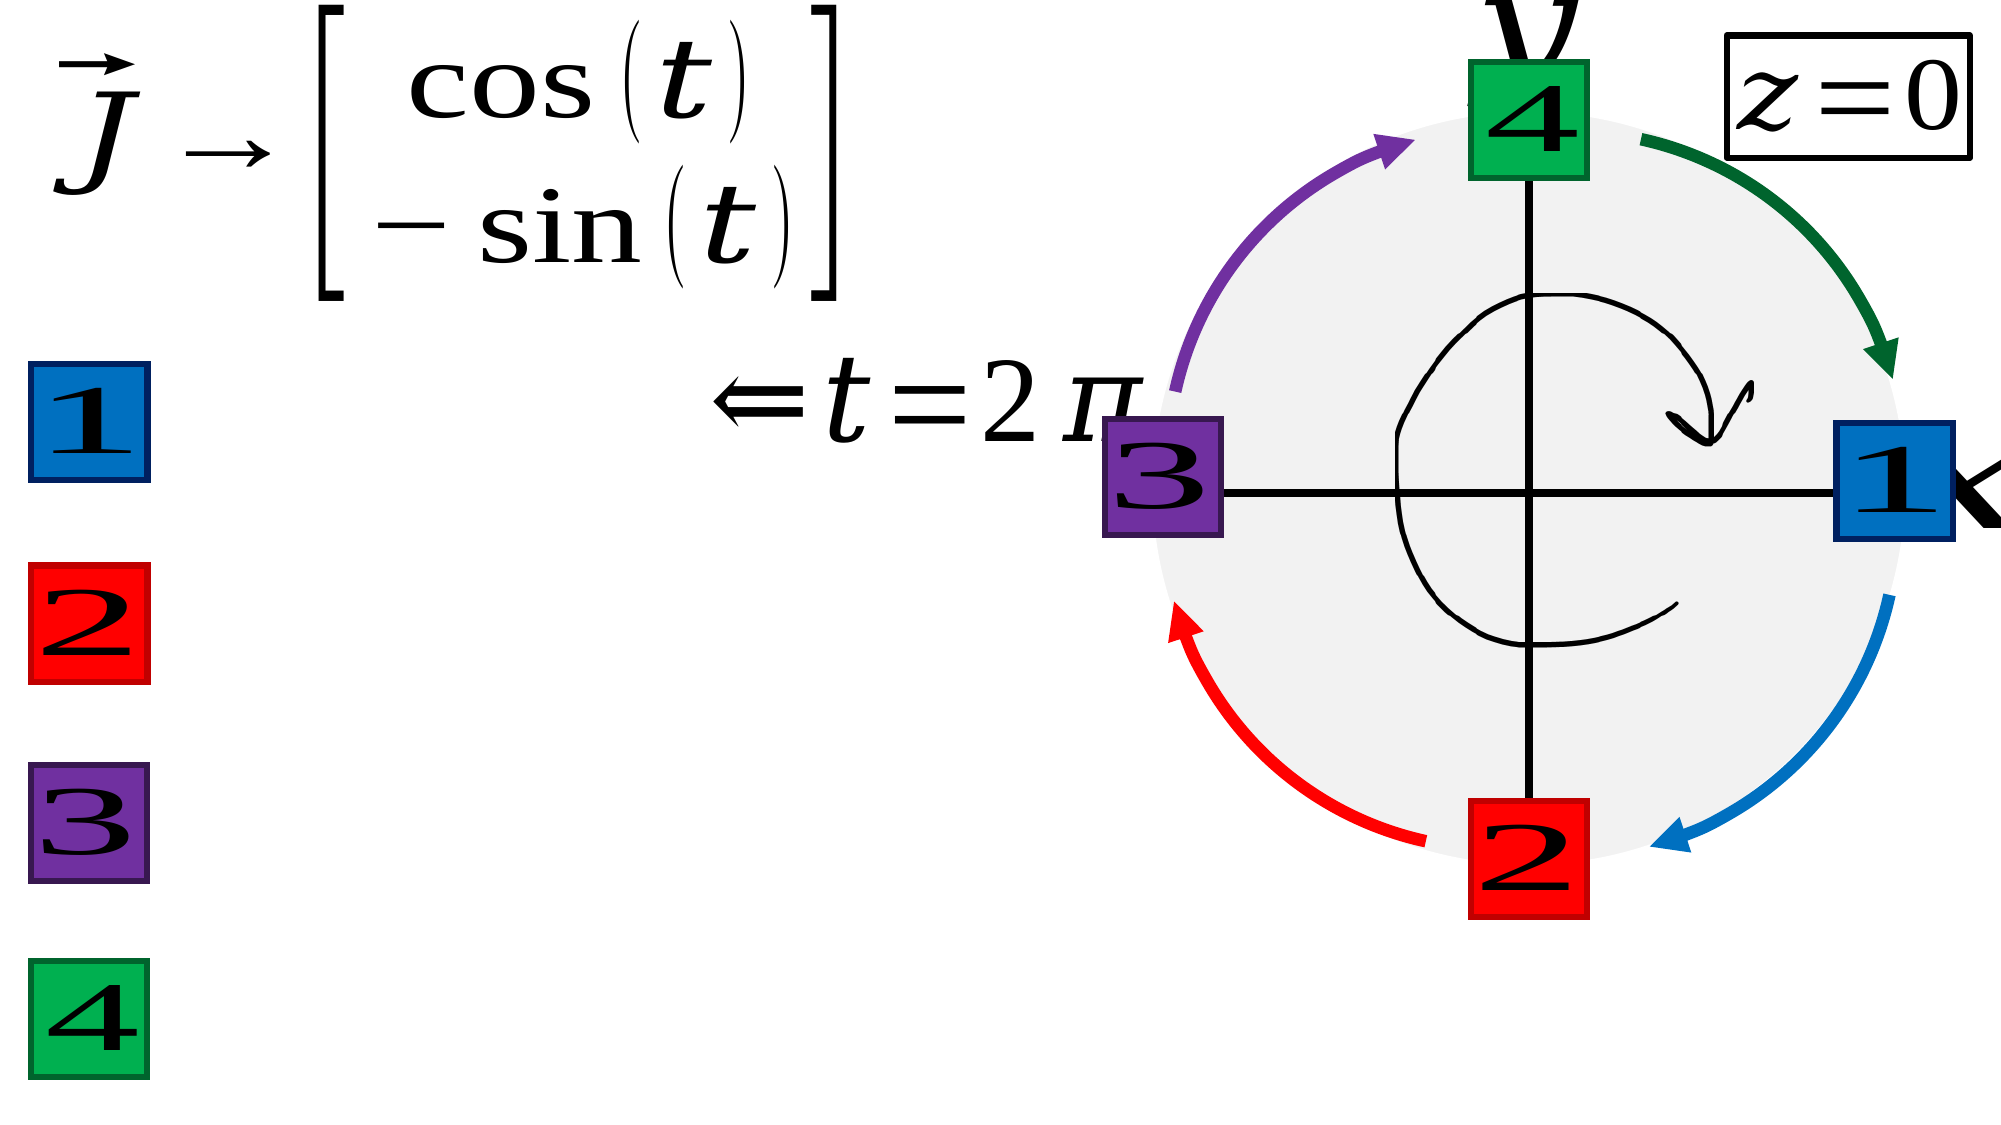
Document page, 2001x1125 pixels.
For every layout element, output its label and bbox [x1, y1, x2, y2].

text_box [1151, 0, 2000, 866]
